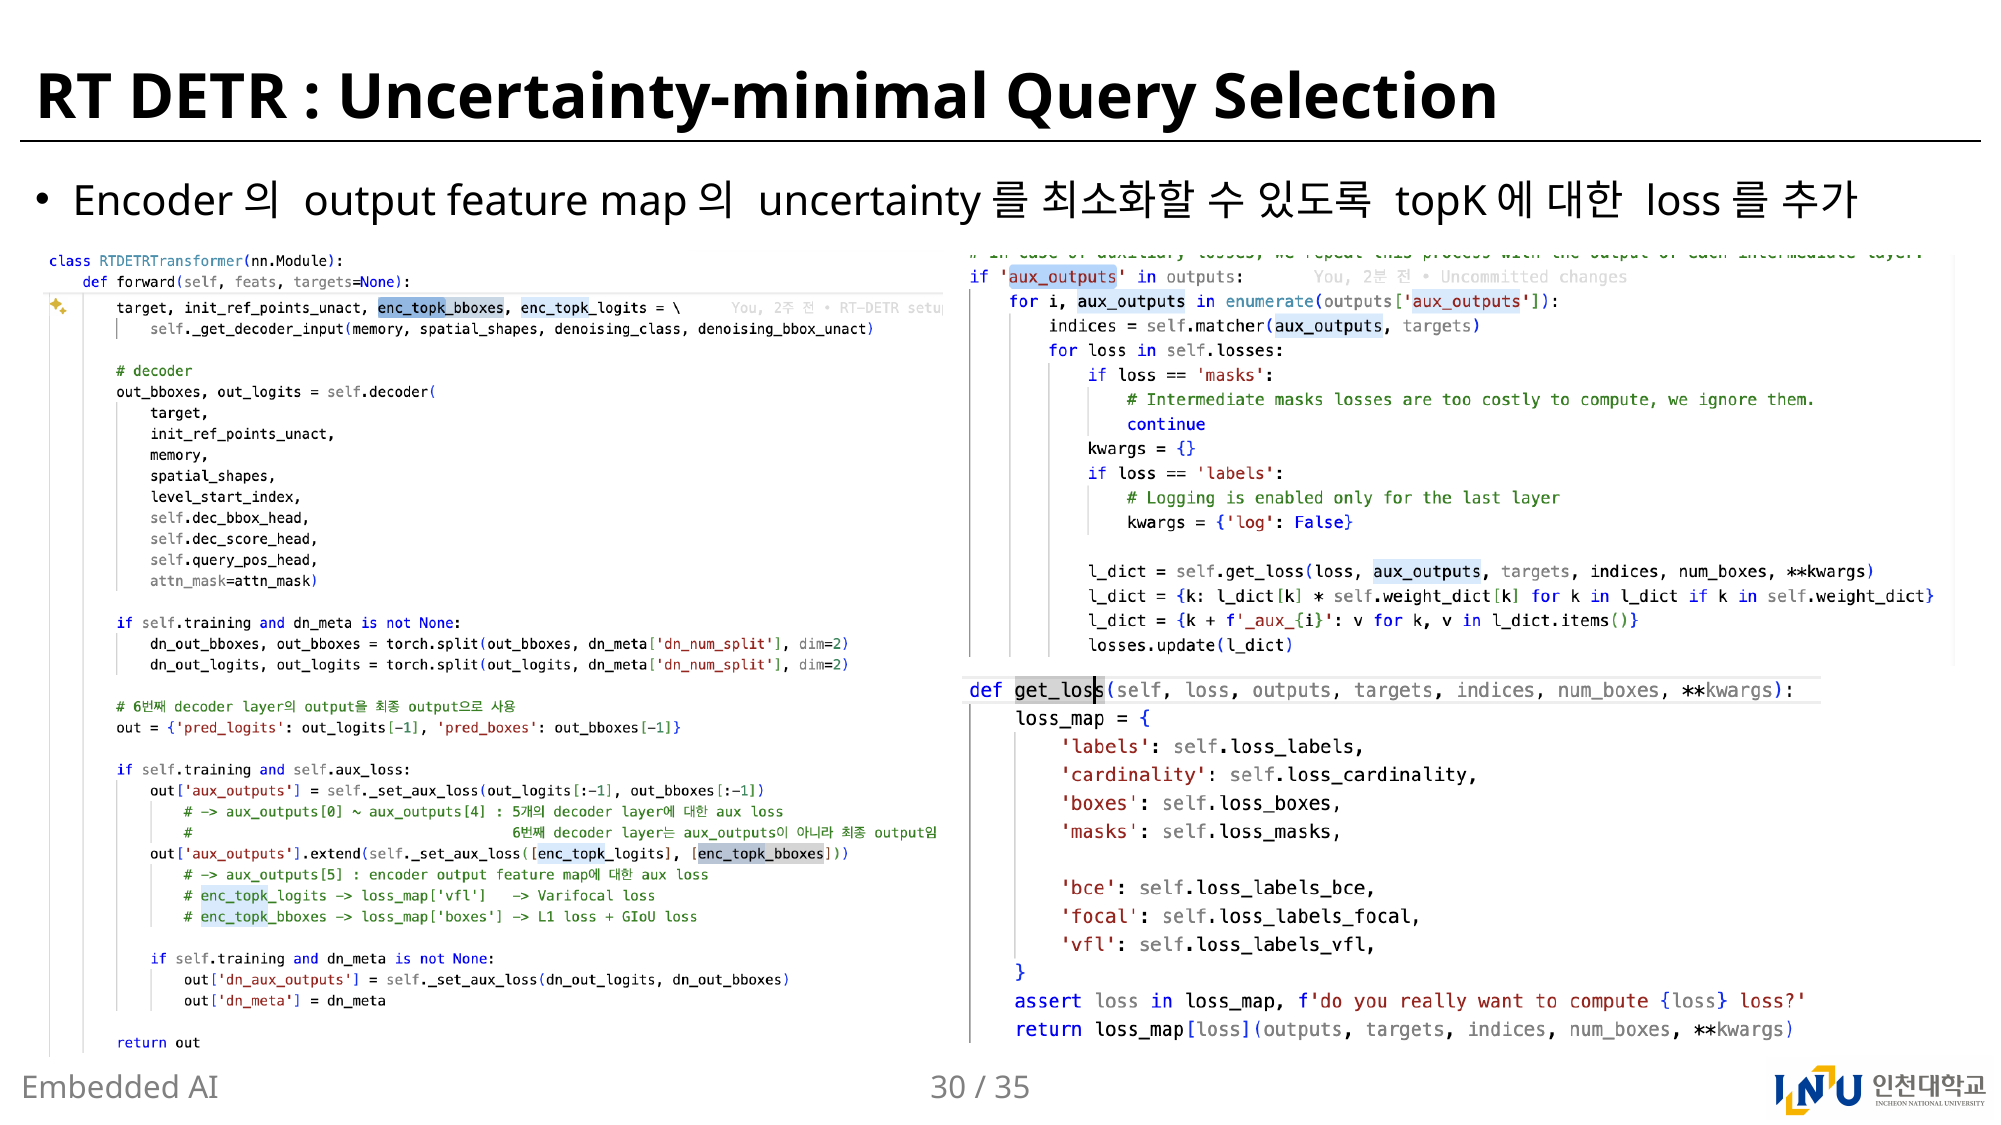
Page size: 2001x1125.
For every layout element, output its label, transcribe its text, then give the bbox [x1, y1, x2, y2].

title RT DETR : Uncertainty-minimal Query Selection [20, 9, 1981, 140]
picture [43, 248, 943, 1057]
list Encoder의 output feature map의 uncertainty를 최소화할 수 있도록 topK에 대한 loss를 추가 [20, 140, 1981, 1038]
picture [962, 255, 1994, 1120]
